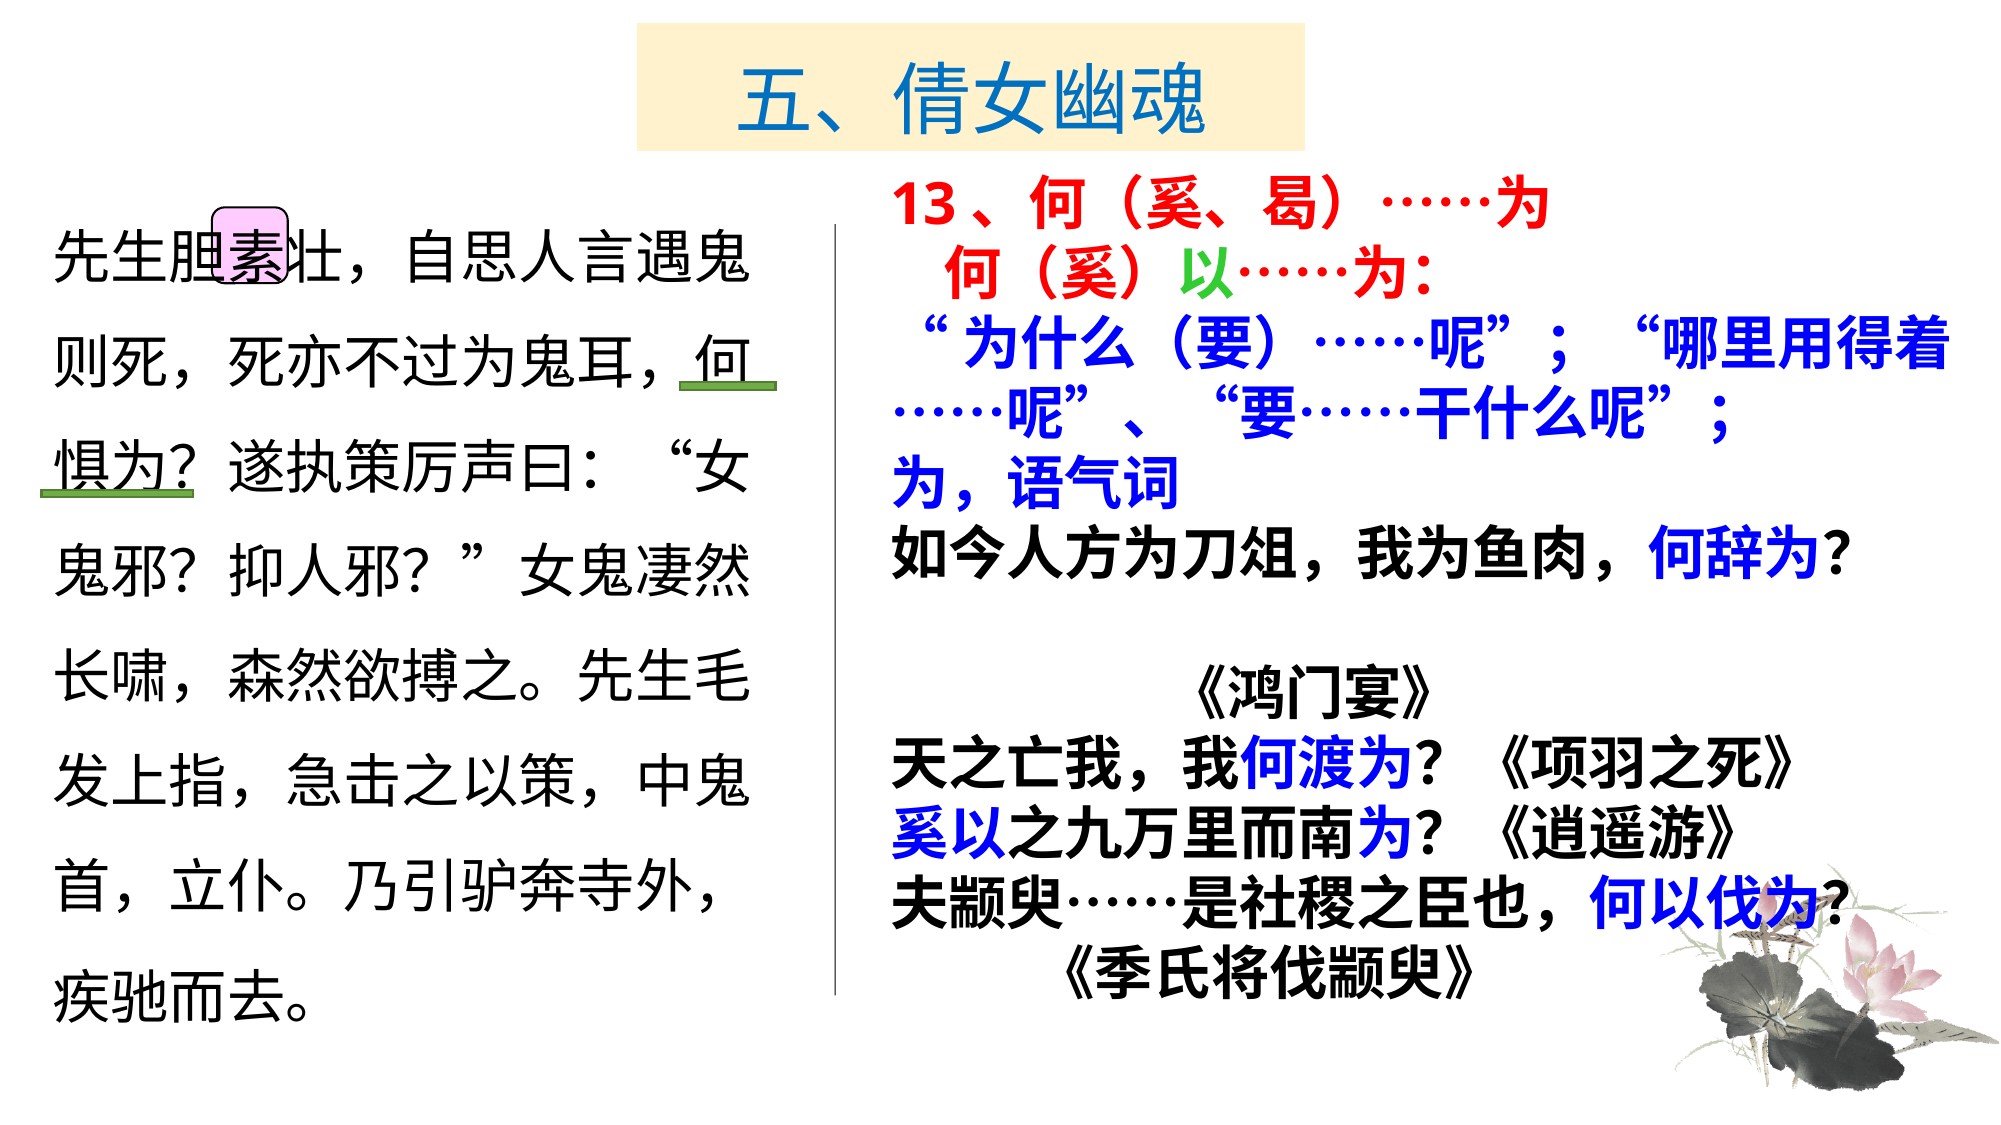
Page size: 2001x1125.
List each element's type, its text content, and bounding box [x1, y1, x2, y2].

text_box [40, 489, 194, 498]
title 五、倩女幽魂 [636, 22, 1306, 152]
text_box 13、何（奚、曷）……为 何（奚）以……为： “为什么（要）……呢”；“哪里用得着……呢”、“要……干什么呢”； 为，语气词 如今人方为刀俎，我为鱼肉，何辞为？ 《鸿门宴》 天之亡我，我何渡为？《项羽之死》 奚以之九万里而南为？《逍遥游》 夫颛臾……是社稷之臣也，何以伐为？ 《季氏将伐颛臾》 [875, 158, 1980, 1014]
text_box [679, 381, 777, 391]
picture [1657, 850, 2000, 1125]
list 先生胆素壮，自思人言遇鬼则死，死亦不过为鬼耳，何惧为？遂执策厉声曰：“女鬼邪？抑人邪？”女鬼凄然长啸，森然欲搏之。先生毛发上指，急击之以策，中鬼首，立仆。乃引驴奔寺外，疾驰而去。 [0, 178, 779, 1125]
